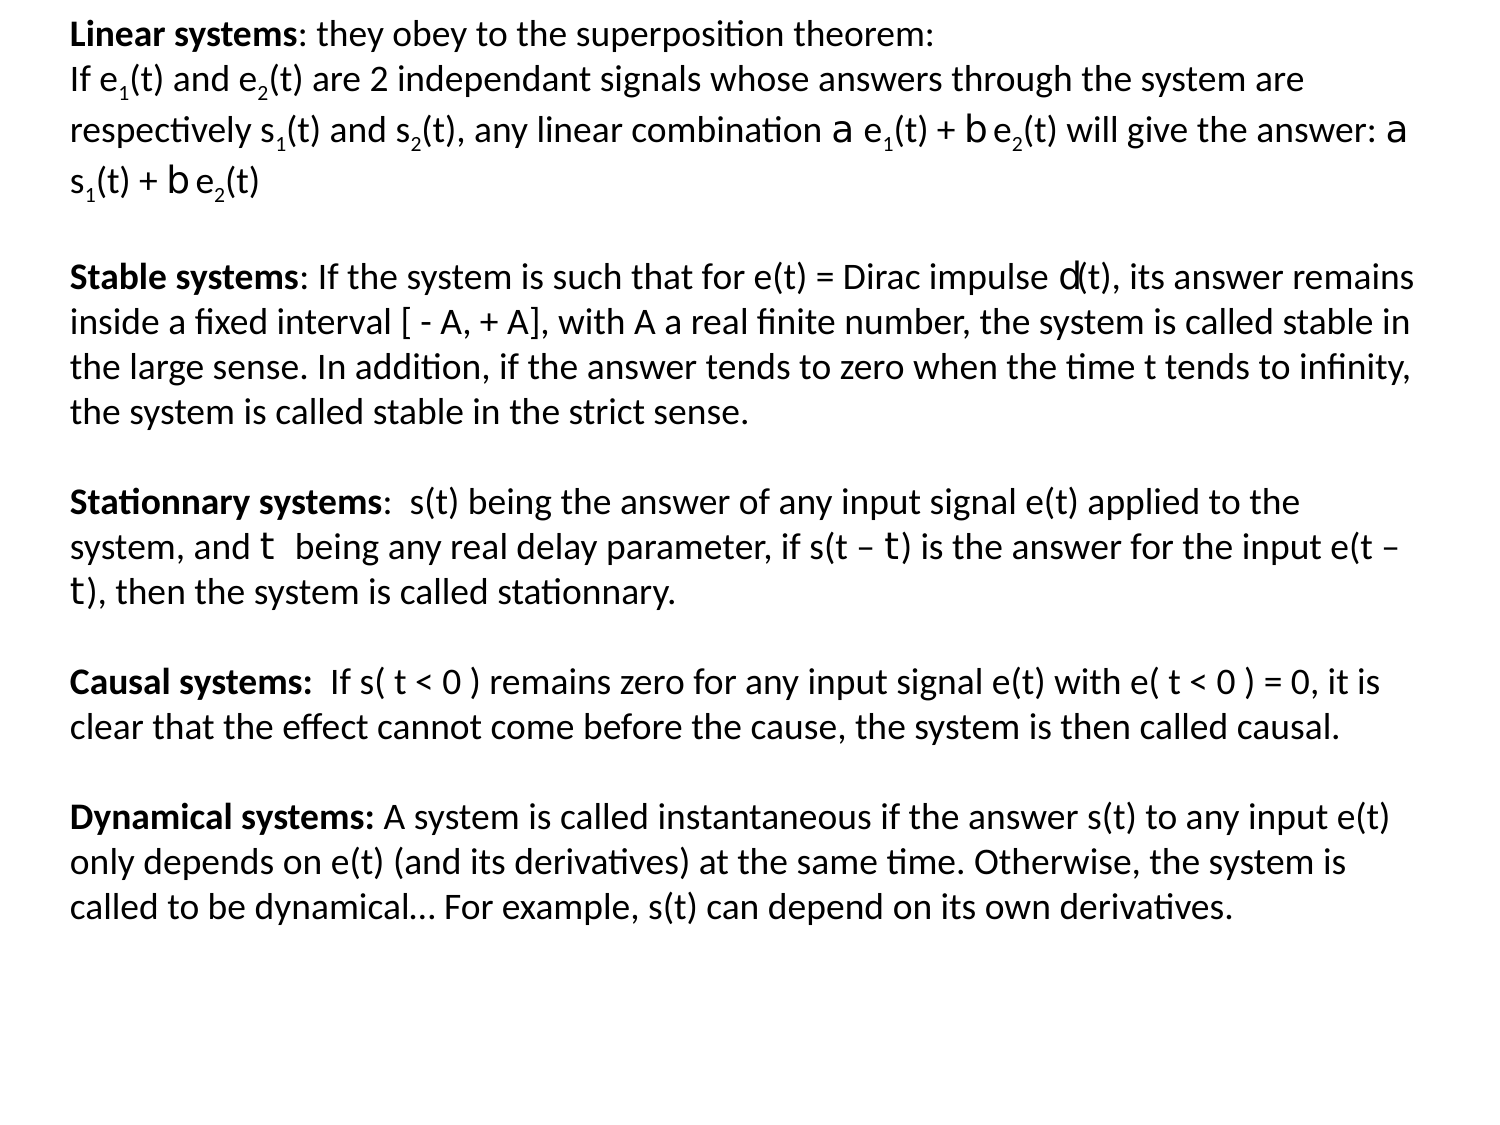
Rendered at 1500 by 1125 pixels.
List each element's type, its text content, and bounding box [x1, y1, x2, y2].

text_box Linear systems: they obey to the superposition theorem: If e1(t) and e2(t) are 2 independant signals whose answers through the system are respectively s1(t) and s2(t), any linear combination a e1(t) + b e2(t) will give the answer: a s1(t) + b e2(t) Stable systems: If the system is such that for e(t) = Dirac impulse d(t), its answer remains inside a fixed interval [ - A, + A], with A a real finite number, the system is called stable in the large sense. In addition, if the answer tends to zero when the time t tends to infinity, the system is called stable in the strict sense. Stationnary systems: s(t) being the answer of any input signal e(t) applied to the system, and t being any real delay parameter, if s(t – t) is the answer for the input e(t – t), then the system is called stationnary. Causal systems: If s( t < 0 ) remains zero for any input signal e(t) with e( t < 0 ) = 0, it is clear that the effect cannot come before the cause, the system is then called causal. Dynamical systems: A system is called instantaneous if the answer s(t) to any input e(t) only depends on e(t) (and its derivatives) at the same time. Otherwise, the system is called to be dynamical… For example, s(t) can depend on its own derivatives. [55, 1, 1436, 935]
